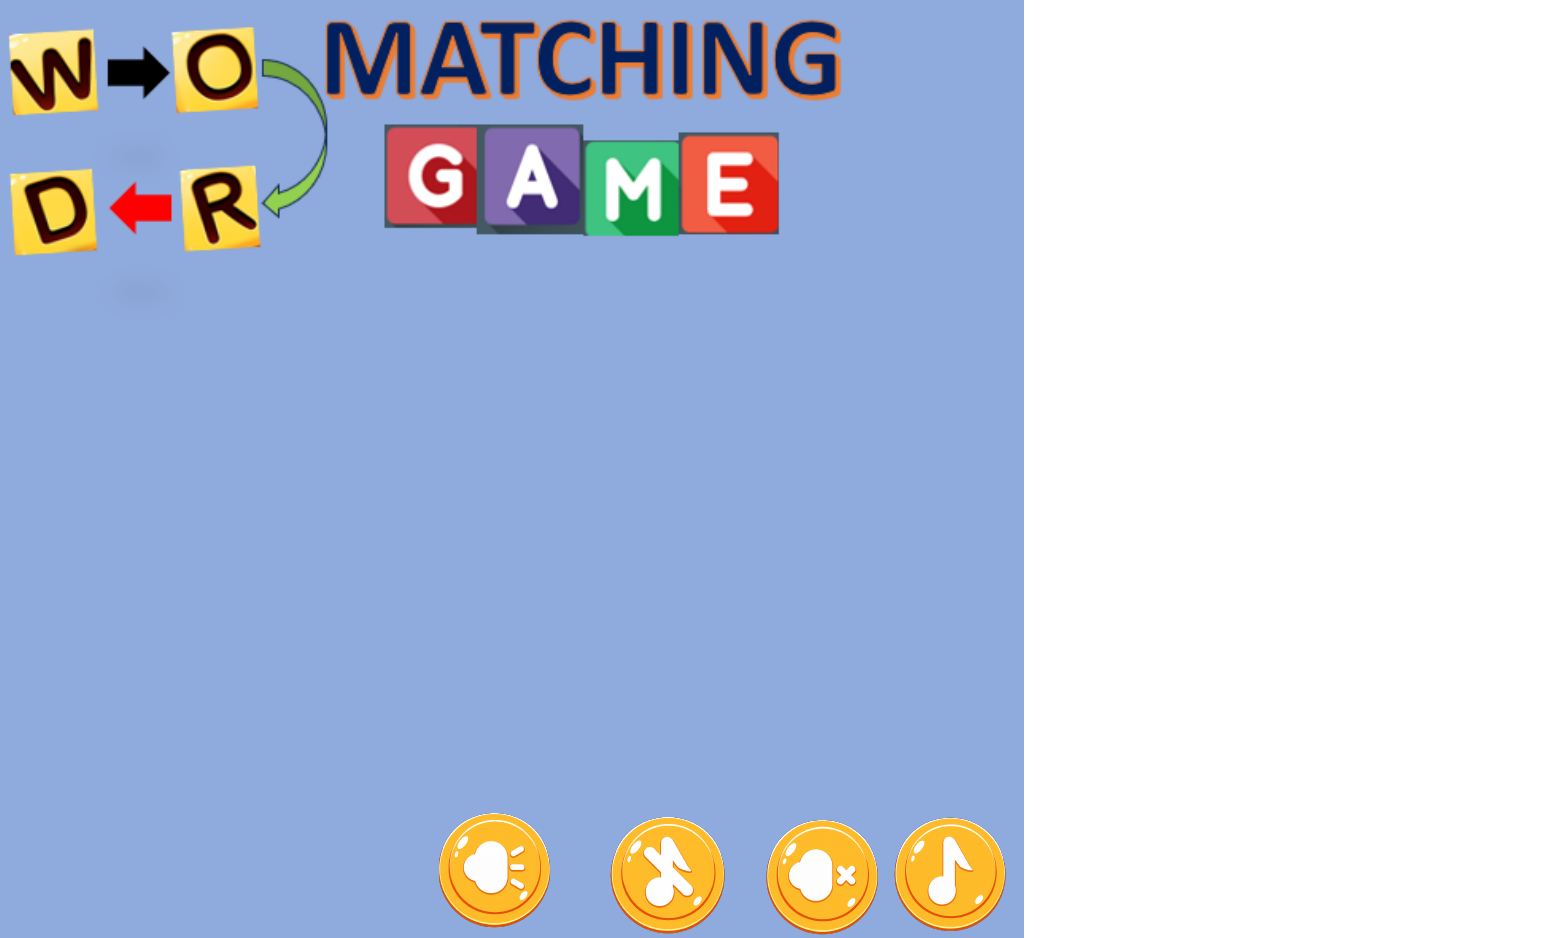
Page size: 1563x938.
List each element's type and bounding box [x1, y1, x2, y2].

picture [0, 0, 1024, 938]
